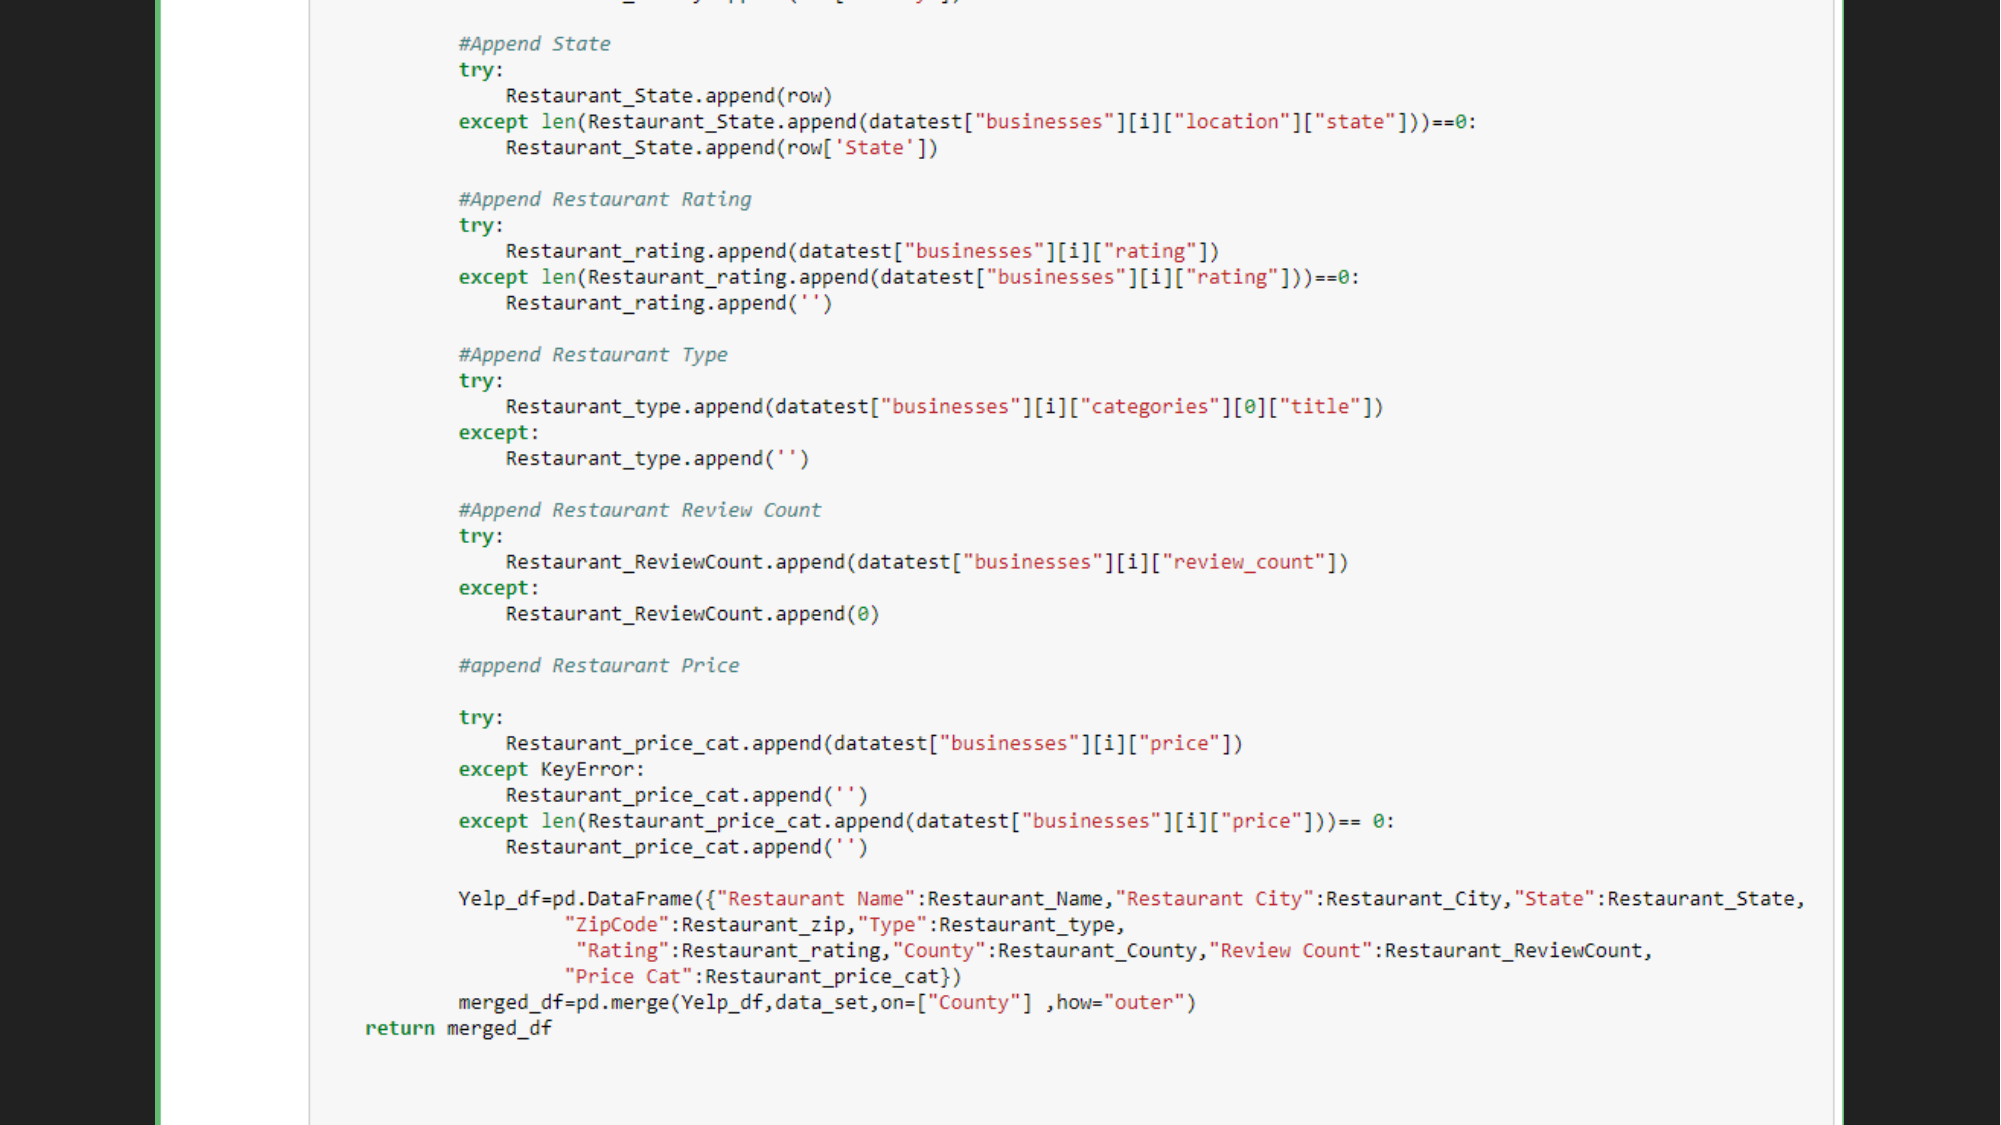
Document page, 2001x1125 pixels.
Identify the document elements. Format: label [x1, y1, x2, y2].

picture [155, 0, 1845, 1125]
